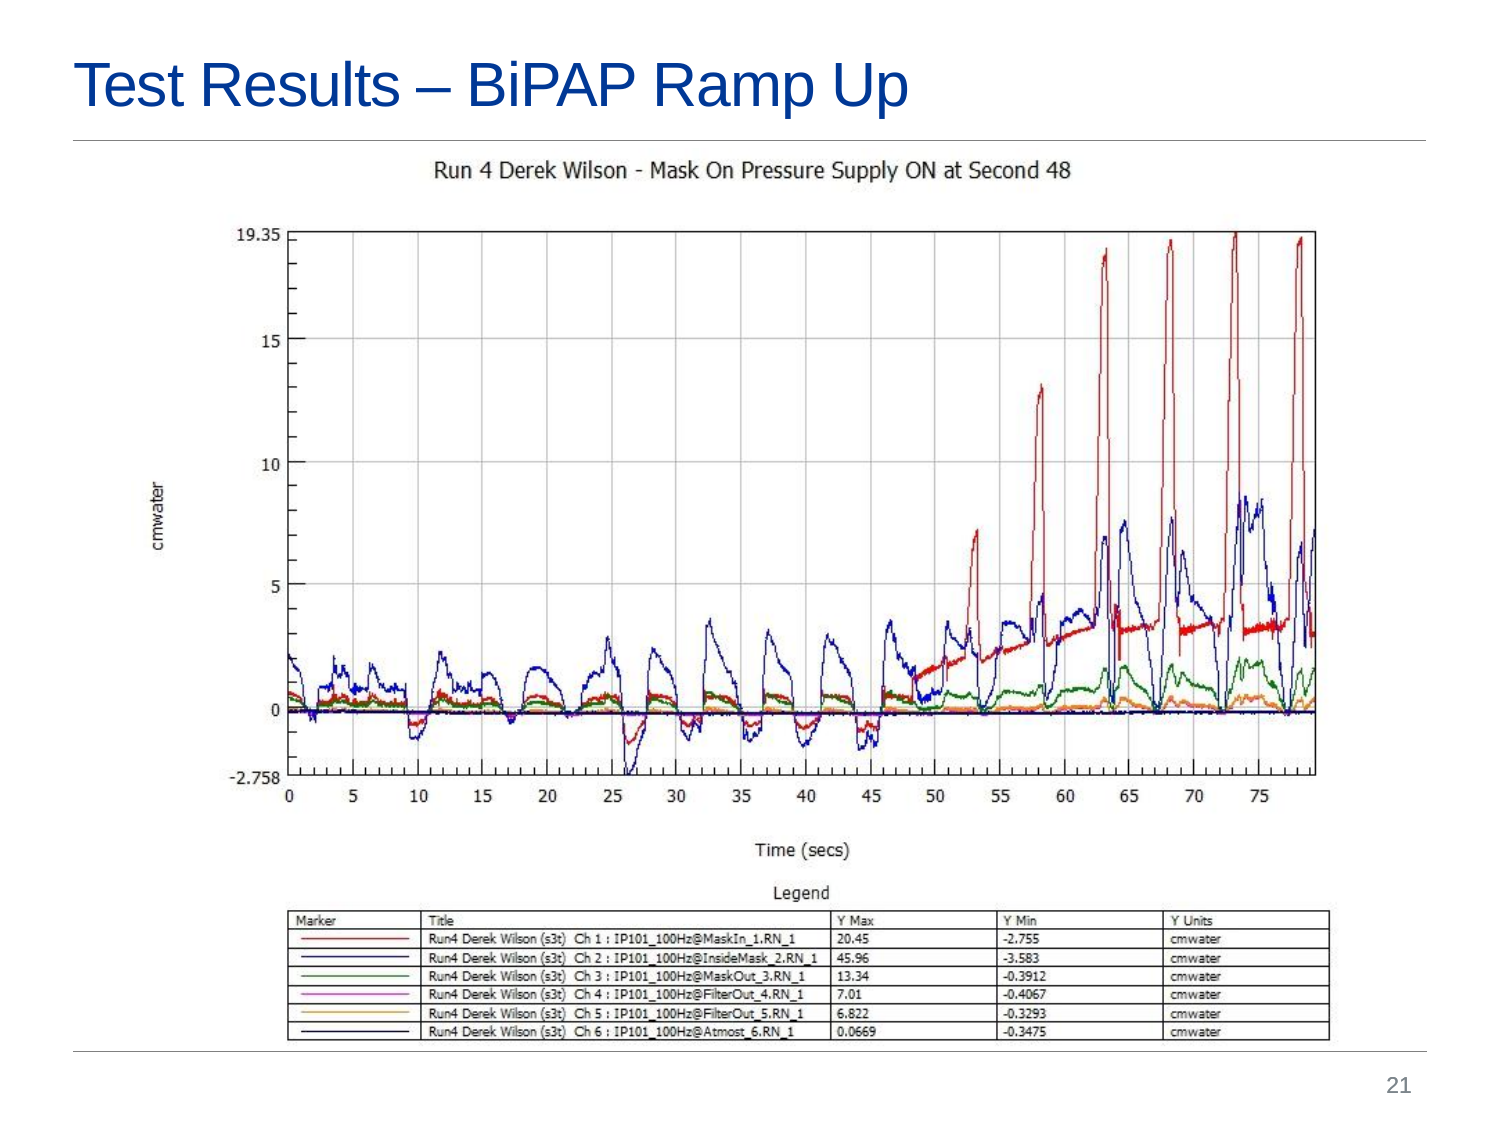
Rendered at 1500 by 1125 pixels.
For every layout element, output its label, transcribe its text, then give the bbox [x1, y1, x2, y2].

picture [130, 148, 1344, 1049]
title Test Results – BiPAP Ramp Up [73, 44, 1427, 119]
